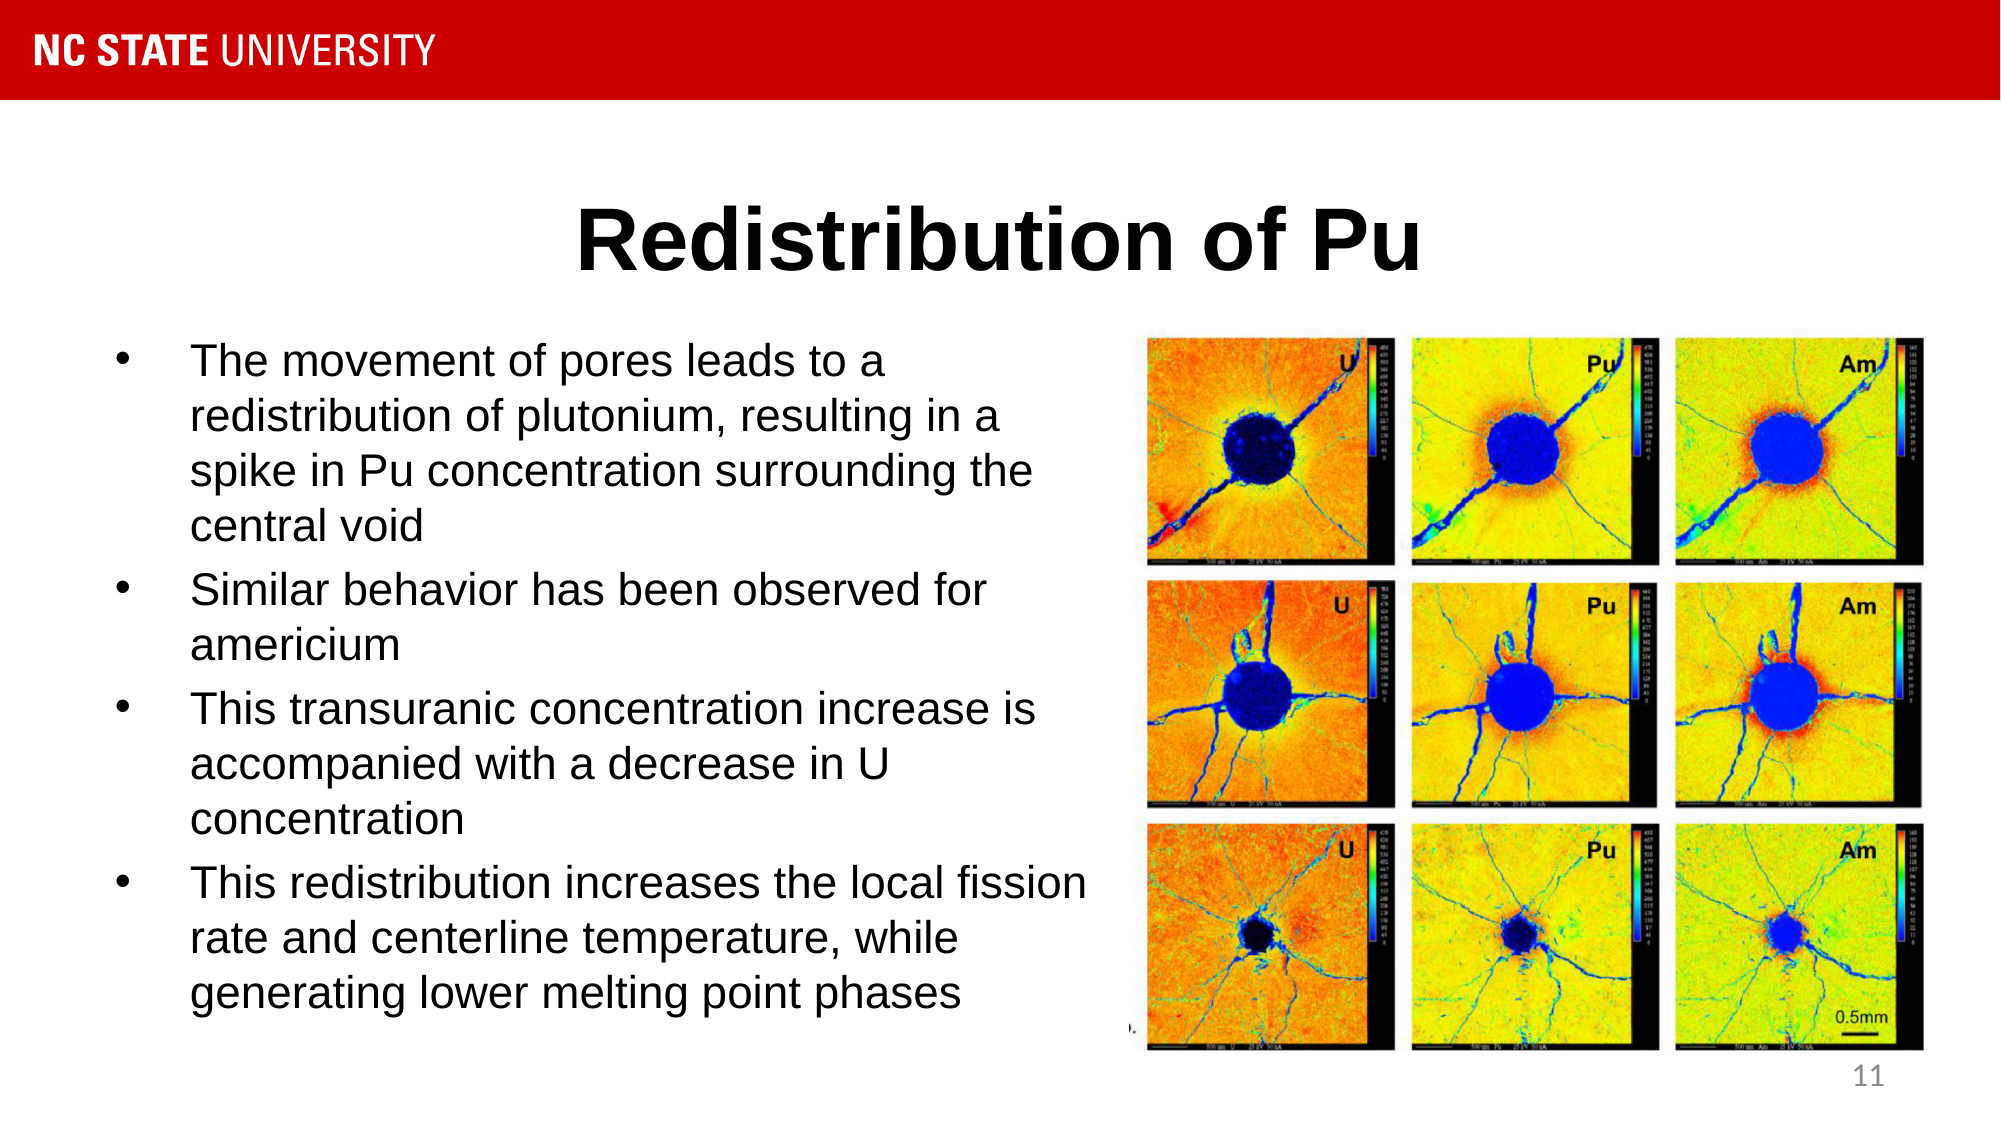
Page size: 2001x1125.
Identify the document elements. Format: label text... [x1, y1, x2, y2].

picture [0, 0, 2001, 100]
list The movement of pores leads to a redistribution of plutonium, resulting in a spike in Pu concentration surrounding the central void Similar behavior has been observed for americium This transuranic concentration increase is accompanied with a decrease in U concentration This redistribution increases the local fission rate and centerline temperature, while generating lower melting point phases [99, 322, 1104, 1005]
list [1129, 322, 1947, 1066]
title Redistribution of Pu [99, 147, 1900, 323]
slide_number 11 [1433, 1073, 1900, 1103]
